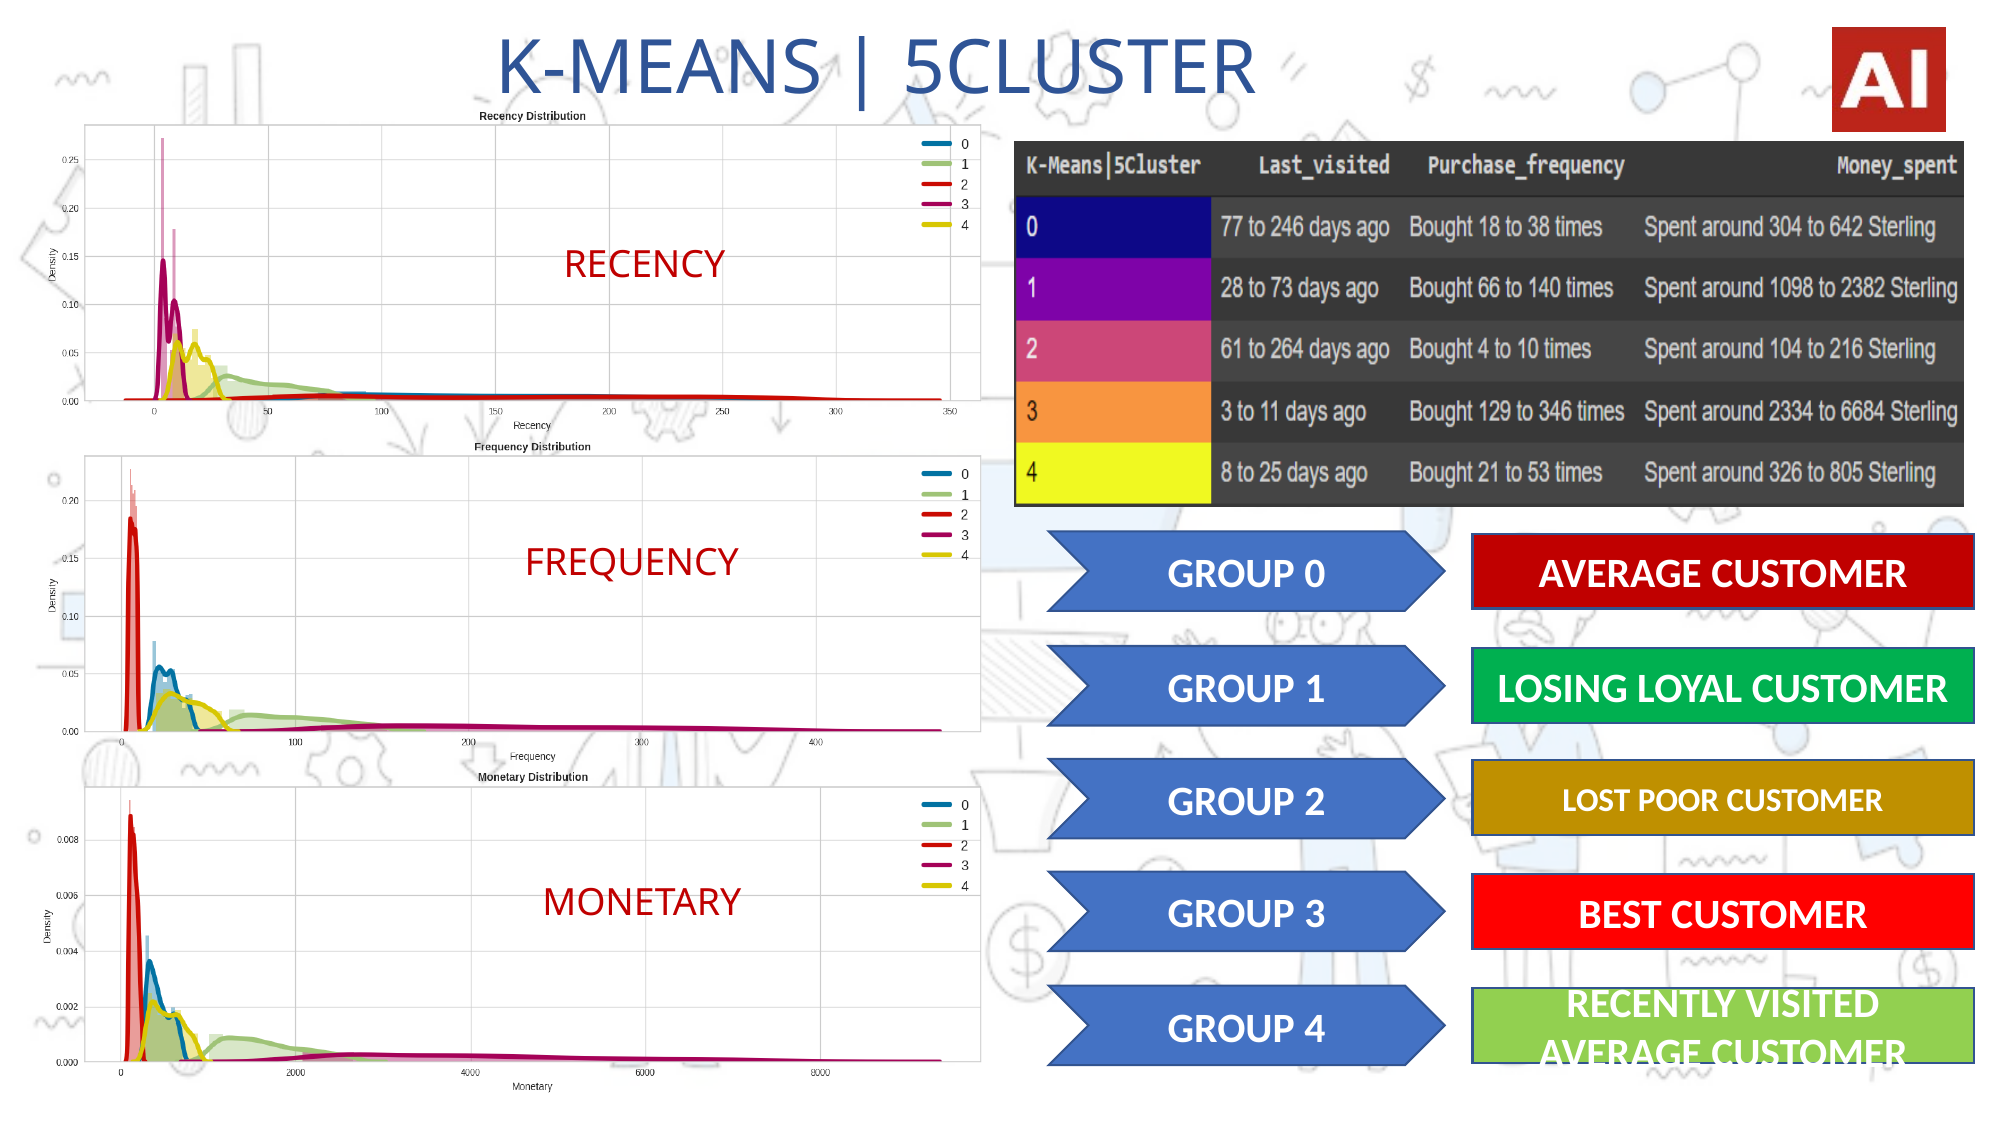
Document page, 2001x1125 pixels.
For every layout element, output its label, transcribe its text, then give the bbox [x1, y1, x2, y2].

picture [35, 104, 986, 1099]
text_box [986, 422, 1344, 1099]
picture [1832, 27, 1946, 132]
picture [1014, 141, 1964, 507]
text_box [1344, 531, 1974, 1066]
text_box K-MEANS | 5CLUSTER [480, 2, 1683, 117]
